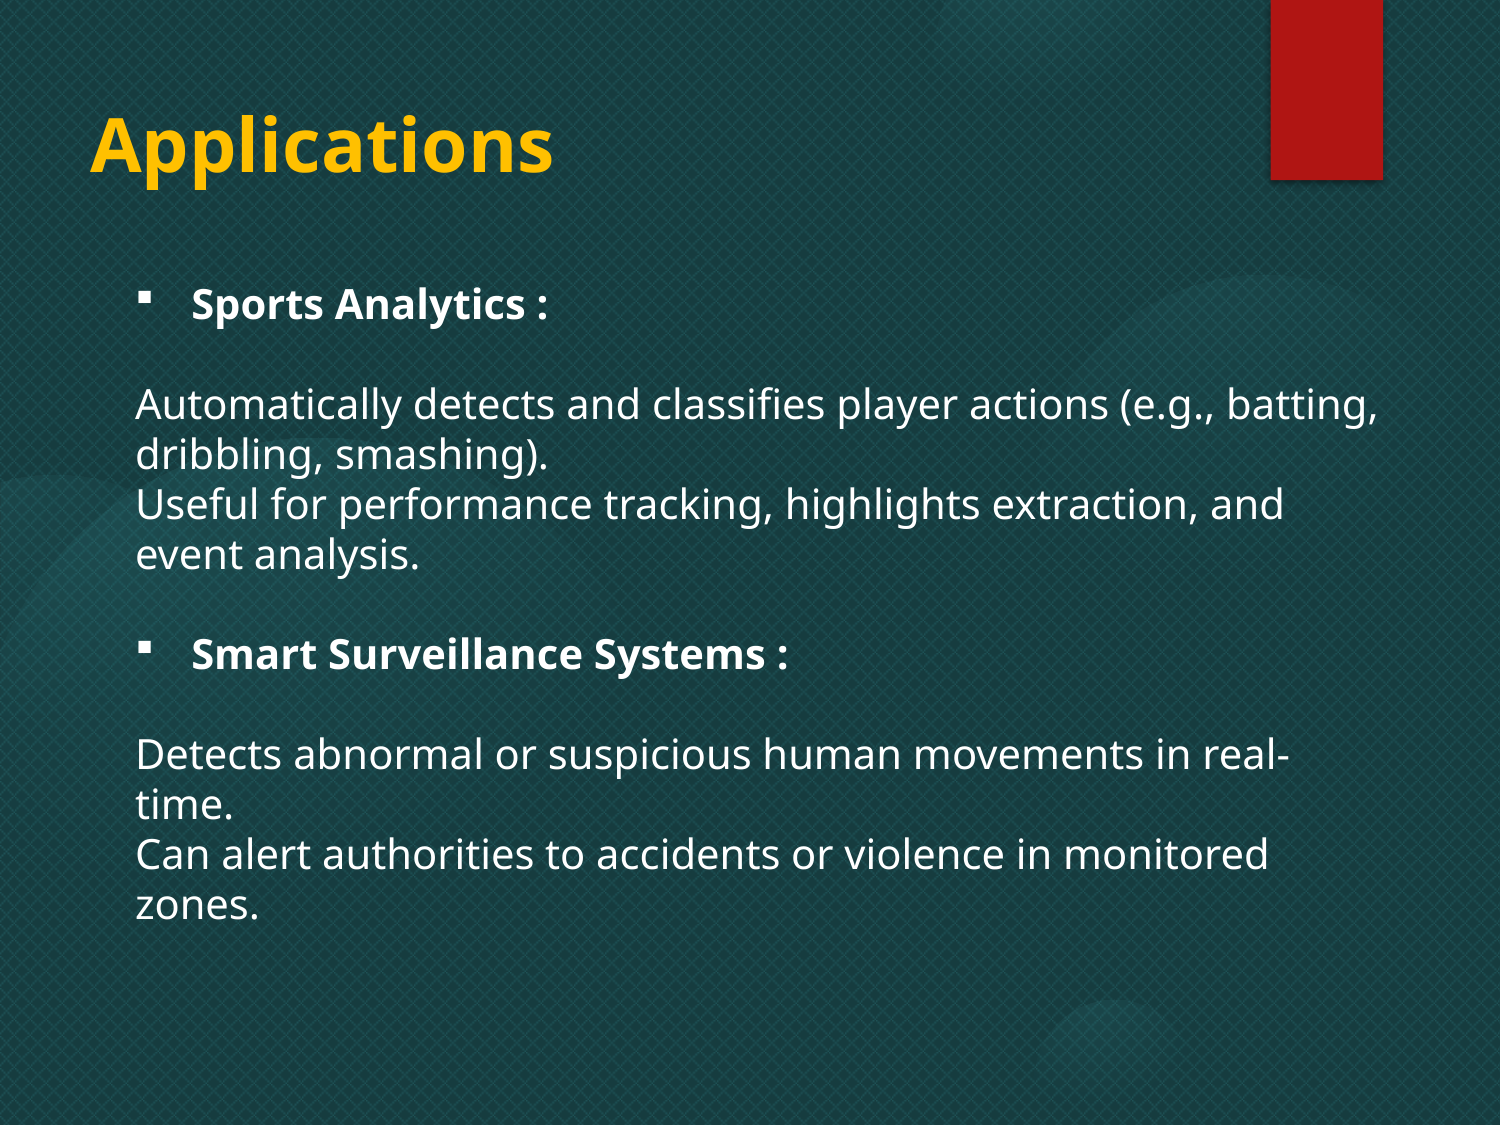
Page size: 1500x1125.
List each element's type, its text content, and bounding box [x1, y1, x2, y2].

picture [0, 0, 1500, 1125]
text_box Sports Analytics : Automatically detects and classifies player actions (e.g., batting, dribbling, smashing). Useful for performance tracking, highlights extraction, and event analysis. Smart Surveillance Systems : Detects abnormal or suspicious human movements in real-time. Can alert authorities to accidents or violence in monitored zones. [127, 224, 1388, 986]
text_box Applications [82, 44, 1418, 195]
